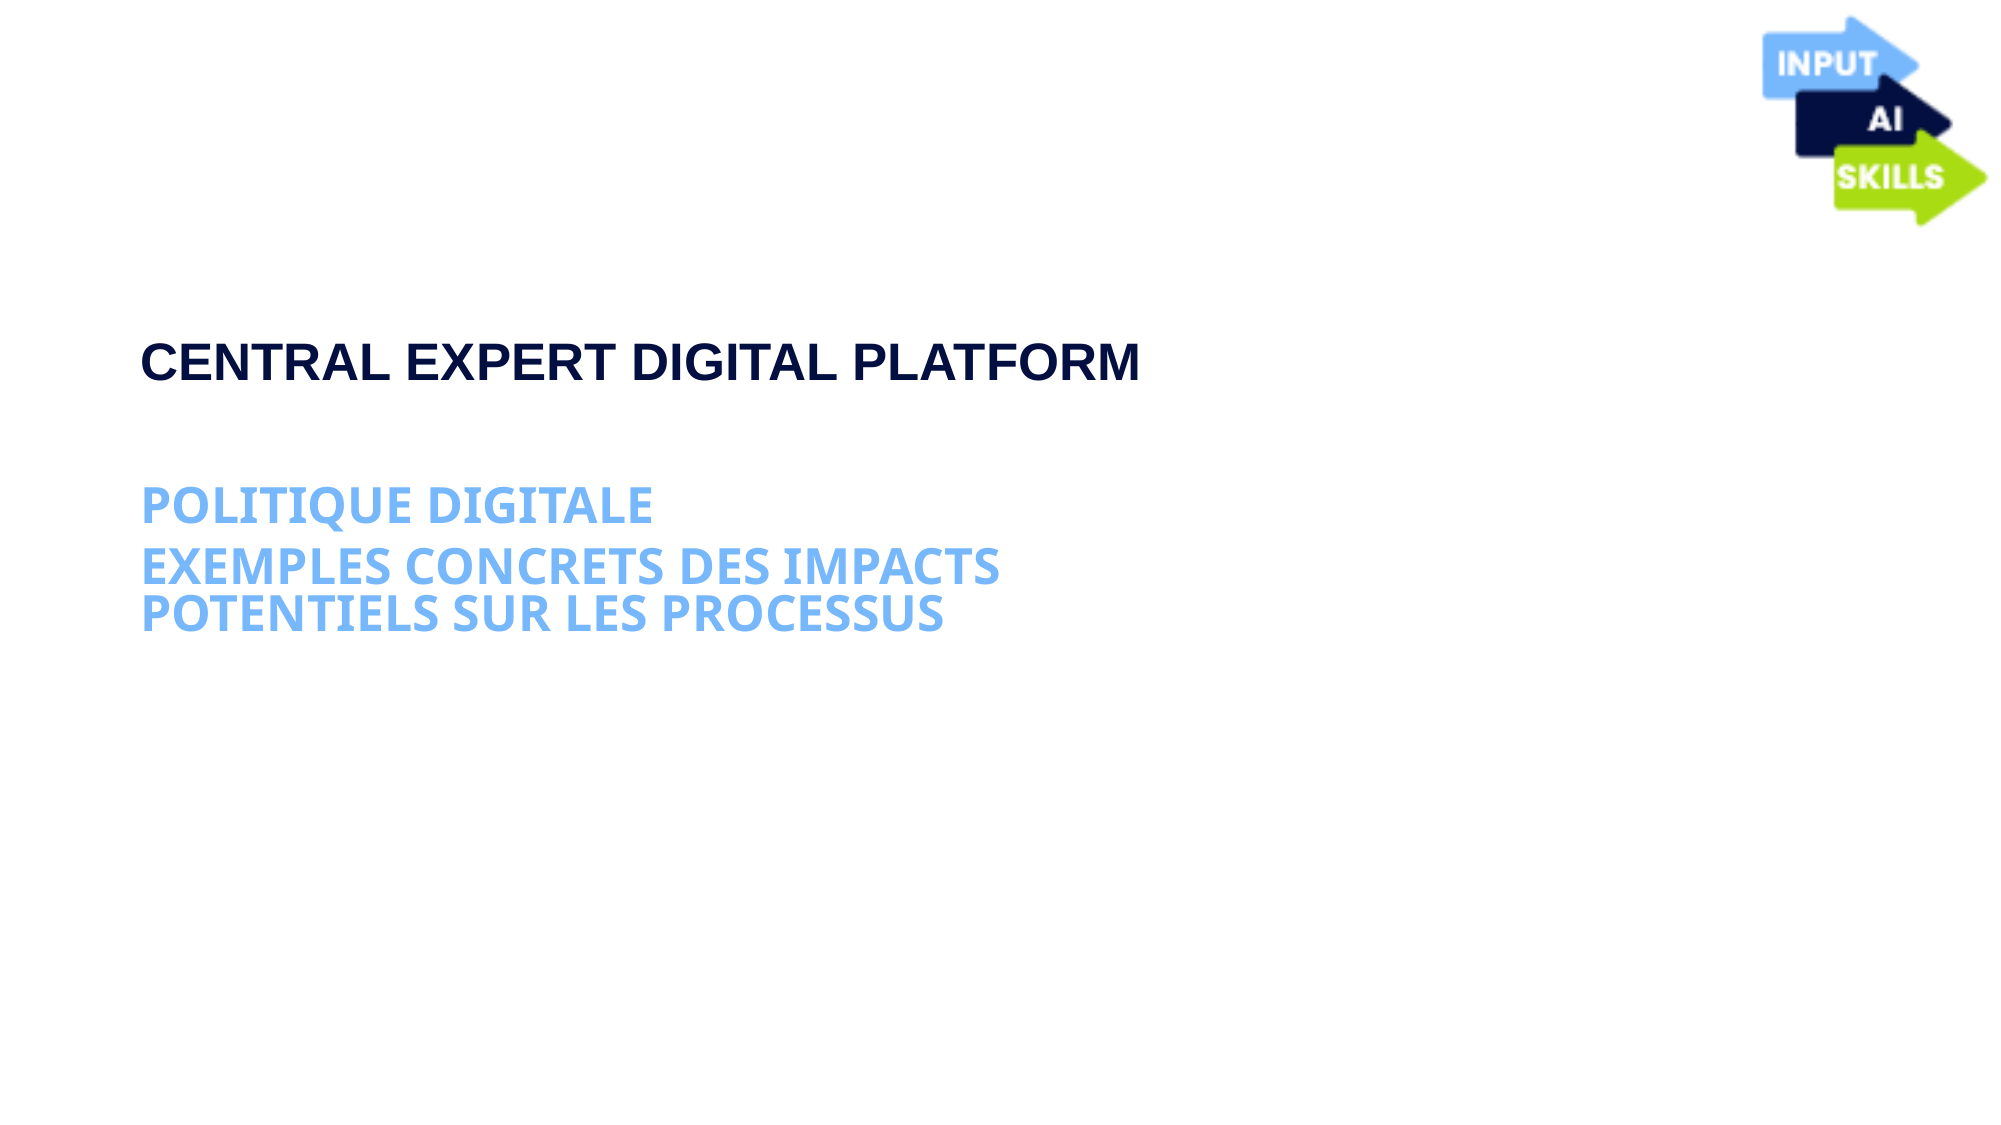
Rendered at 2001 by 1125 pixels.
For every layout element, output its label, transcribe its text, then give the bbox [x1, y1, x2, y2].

text_box CENTRAL EXPERT DIGITAL PLATFORM [125, 212, 1532, 408]
text_box Politique digitale Exemples concrets des impacts potentiels sur les processus [125, 478, 1215, 924]
picture [1747, 0, 2000, 242]
